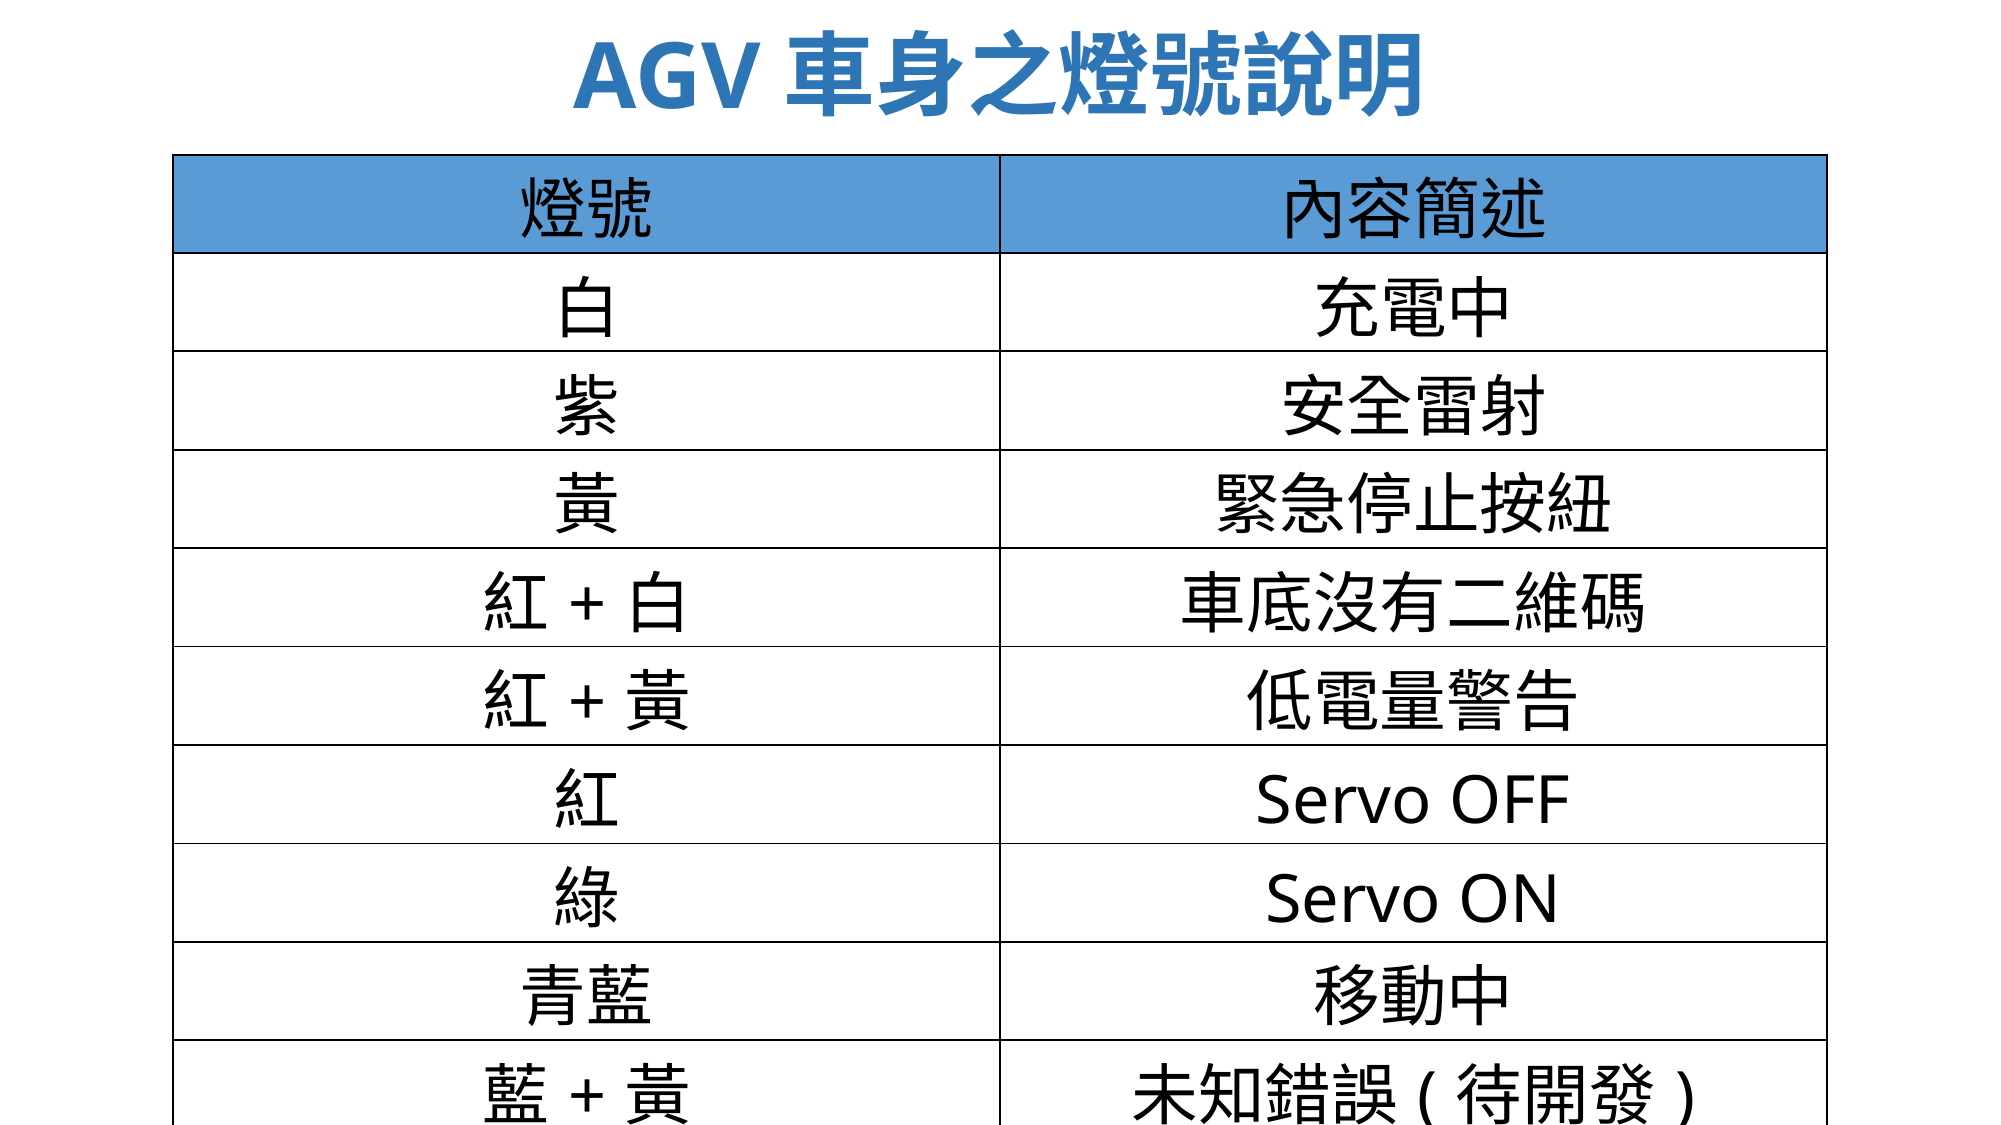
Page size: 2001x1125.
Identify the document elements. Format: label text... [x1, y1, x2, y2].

table_cell 安全雷射 [1001, 352, 1826, 449]
table_cell 紅+黃 [174, 647, 999, 744]
table_header 燈號 [174, 156, 999, 252]
table_cell 藍+黃 [174, 1041, 999, 1125]
table_cell Servo ON [1001, 844, 1826, 941]
table_cell 車底沒有二維碼 [1001, 549, 1826, 646]
table_cell 充電中 [1001, 254, 1826, 350]
table_header 內容簡述 [1001, 156, 1826, 252]
title AGV車身之燈號說明 [137, 9, 1863, 149]
table_cell 白 [174, 254, 999, 350]
table_cell 黃 [174, 451, 999, 547]
table_cell 紫 [174, 352, 999, 449]
table_cell 未知錯誤(待開發) [1001, 1041, 1826, 1125]
table_cell 紅 [174, 746, 999, 843]
table_cell 緊急停止按紐 [1001, 451, 1826, 547]
table_cell 移動中 [1001, 943, 1826, 1039]
table_cell 青藍 [174, 943, 999, 1039]
table_cell 低電量警告 [1001, 647, 1826, 744]
table_cell 綠 [174, 844, 999, 941]
table_cell 紅+白 [174, 549, 999, 646]
table_cell Servo OFF [1001, 746, 1826, 843]
